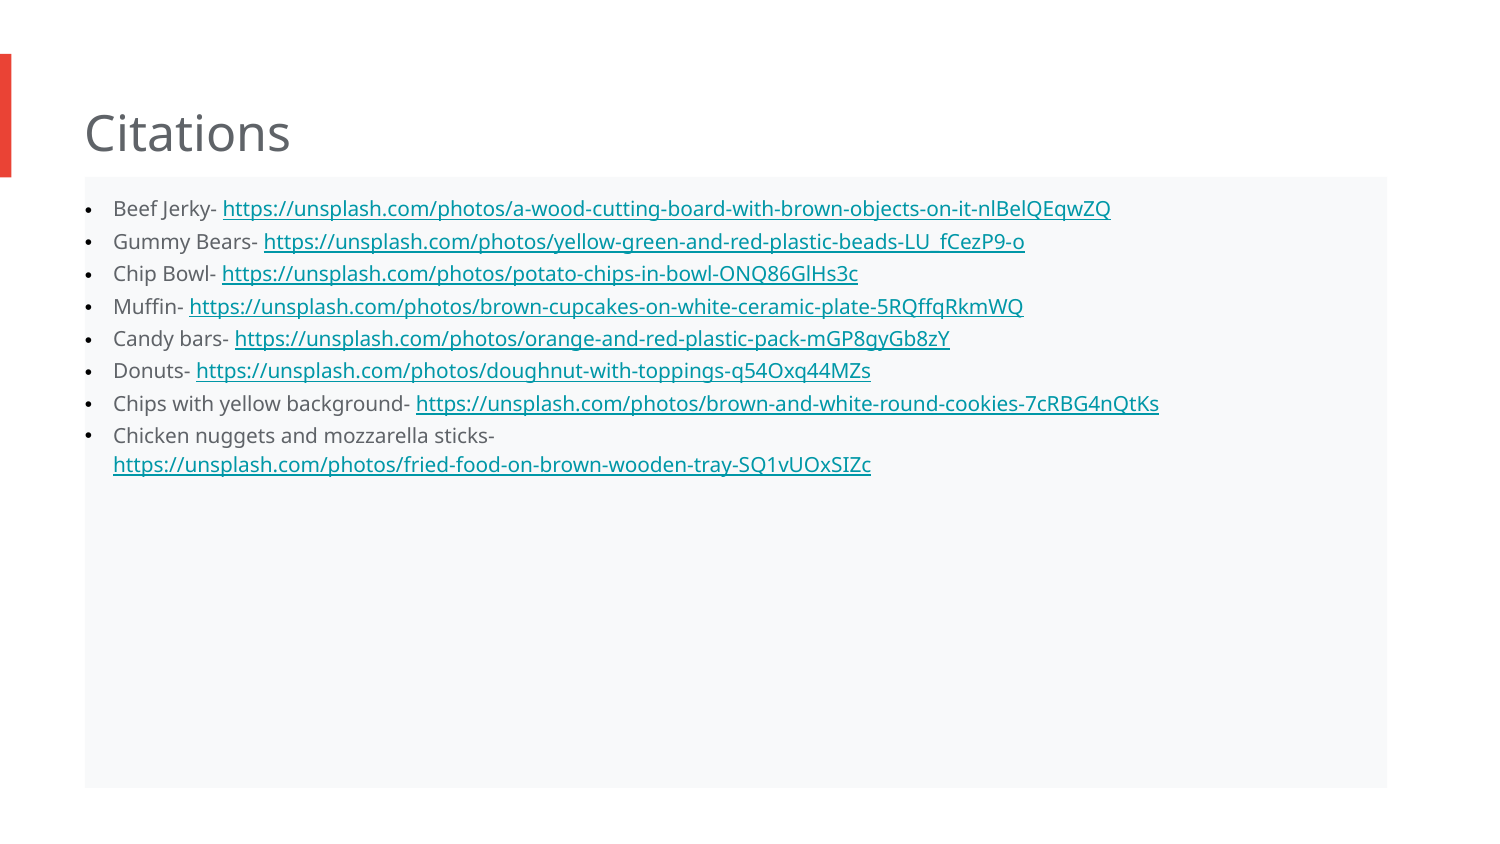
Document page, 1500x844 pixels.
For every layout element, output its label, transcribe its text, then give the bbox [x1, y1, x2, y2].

text_box Beef Jerky- https://unsplash.com/photos/a-wood-cutting-board-with-brown-objects-on-it-nlBelQEqwZQ Gummy Bears- https://unsplash.com/photos/yellow-green-and-red-plastic-beads-LU_fCezP9-o Chip Bowl- https://unsplash.com/photos/potato-chips-in-bowl-ONQ86GlHs3c Muffin- https://unsplash.com/photos/brown-cupcakes-on-white-ceramic-plate-5RQffqRkmWQ Candy bars- https://unsplash.com/photos/orange-and-red-plastic-pack-mGP8gyGb8zY Donuts- https://unsplash.com/photos/doughnut-with-toppings-q54Oxq44MZs Chips with yellow background- https://unsplash.com/photos/brown-and-white-round-cookies-7cRBG4nQtKs Chicken nuggets and mozzarella sticks- https://unsplash.com/photos/fried-food-on-brown-wooden-tray-SQ1vUOxSIZc [84, 176, 1256, 495]
text_box Citations [84, 85, 1095, 176]
text_box [84, 176, 1388, 788]
